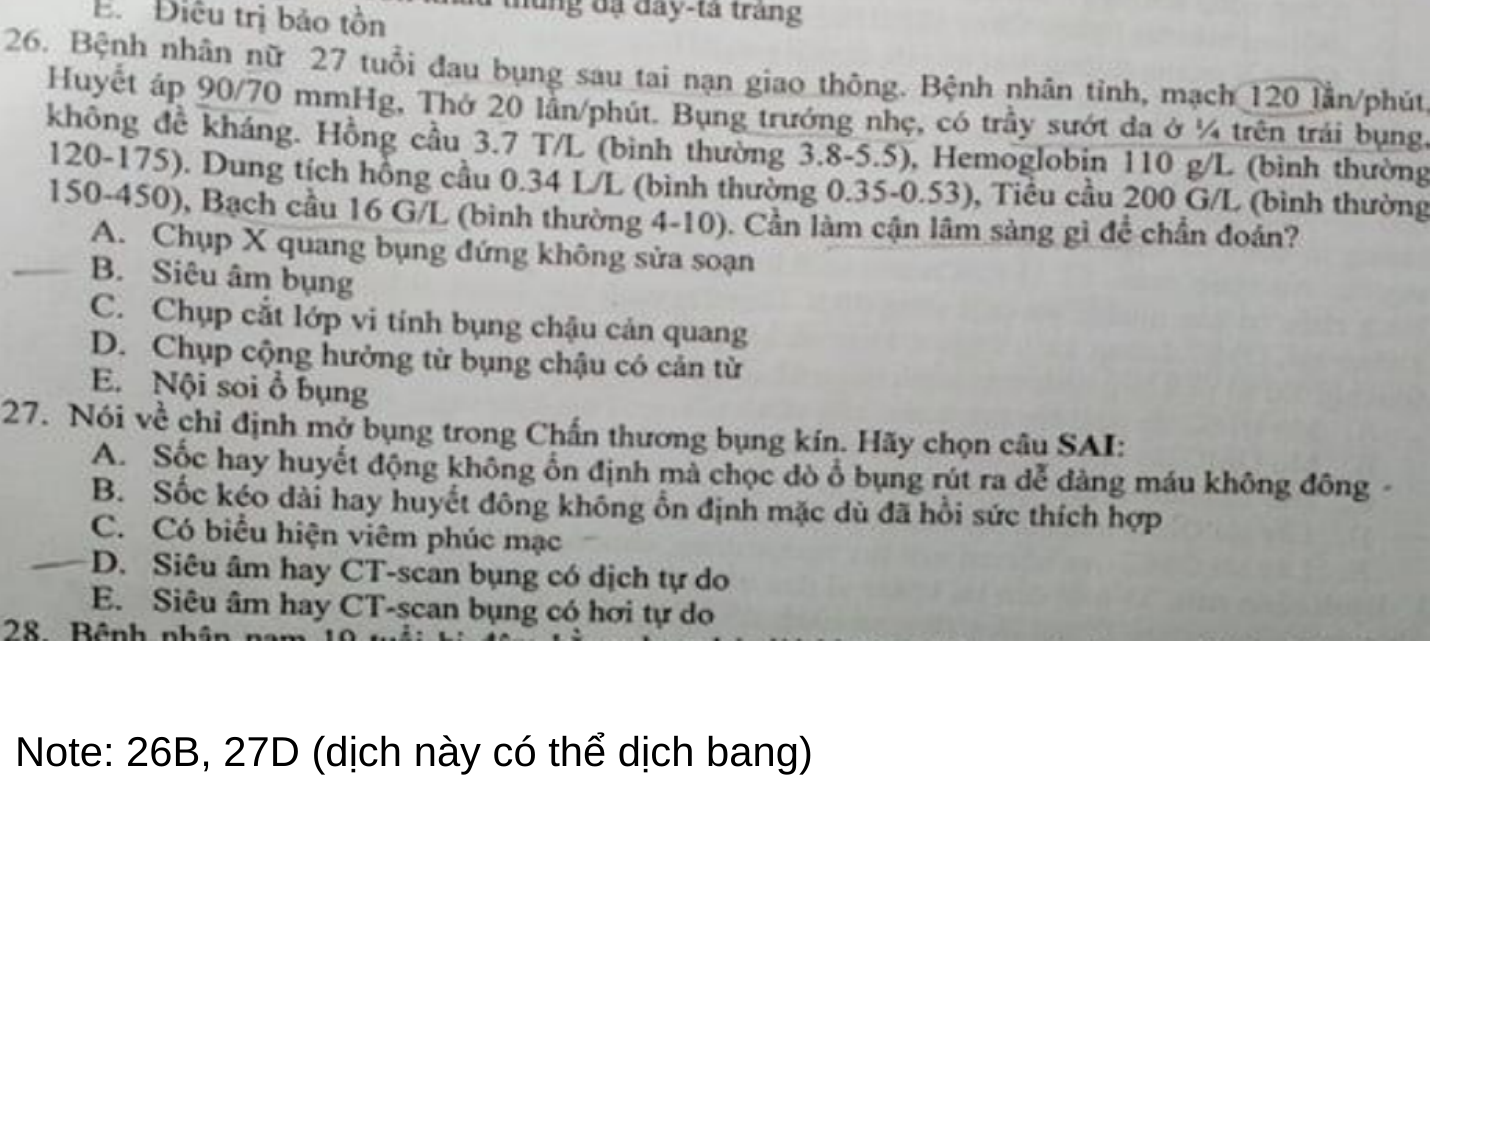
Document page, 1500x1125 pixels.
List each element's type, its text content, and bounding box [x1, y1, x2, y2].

subtitle Note: 26B, 27D (dịch này có thể dịch bang) [0, 722, 1500, 1094]
picture [0, 0, 1430, 641]
